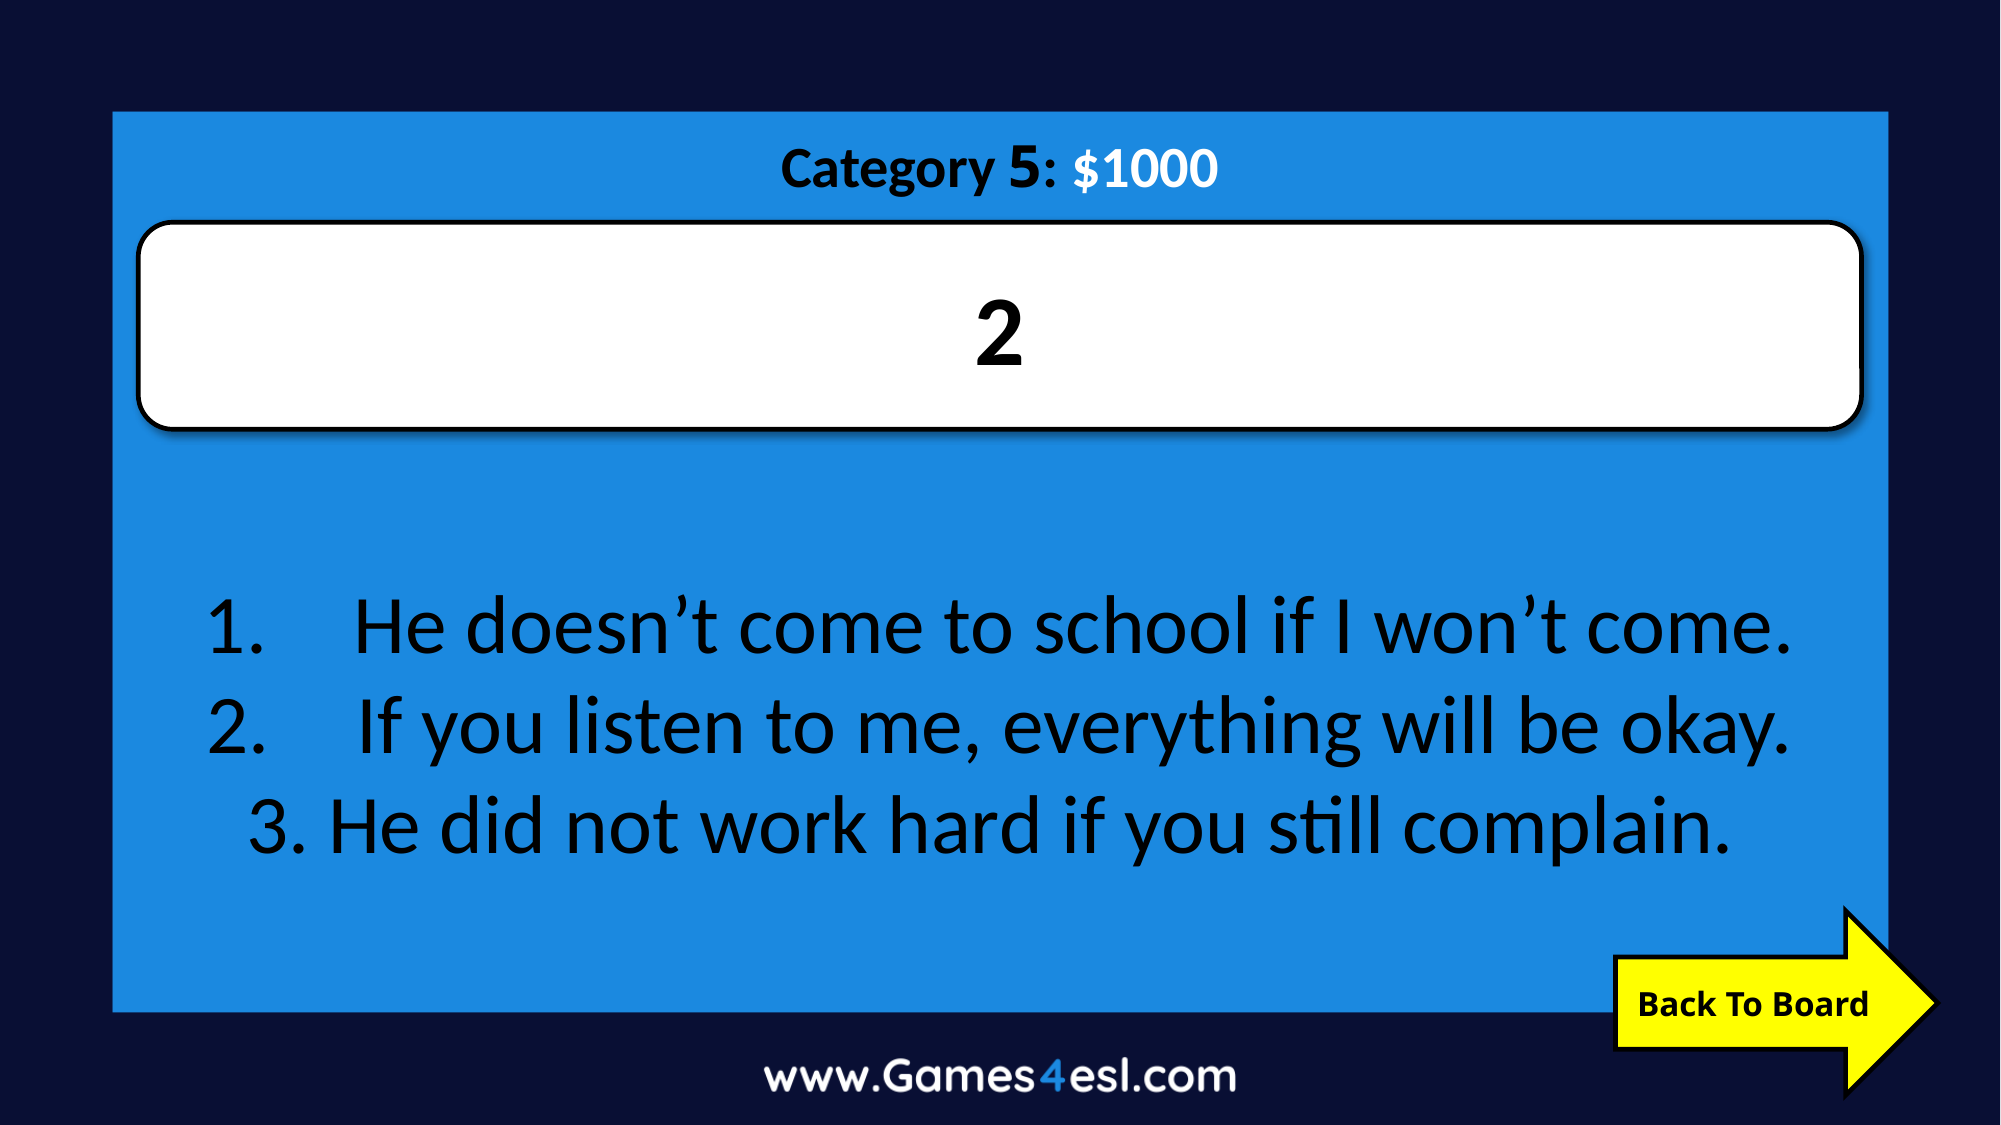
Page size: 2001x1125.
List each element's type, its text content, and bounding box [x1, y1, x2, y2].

picture [0, 0, 2001, 1125]
text_box Category 5: $1000 [111, 121, 1889, 207]
text_box Back To Board [1614, 908, 1940, 1098]
text_box 2 [137, 221, 1863, 431]
text_box He doesn’t come to school if I won’t come. If you listen to me, everything will be okay. 3. He did not work hard if you still complain. [138, 562, 1862, 878]
